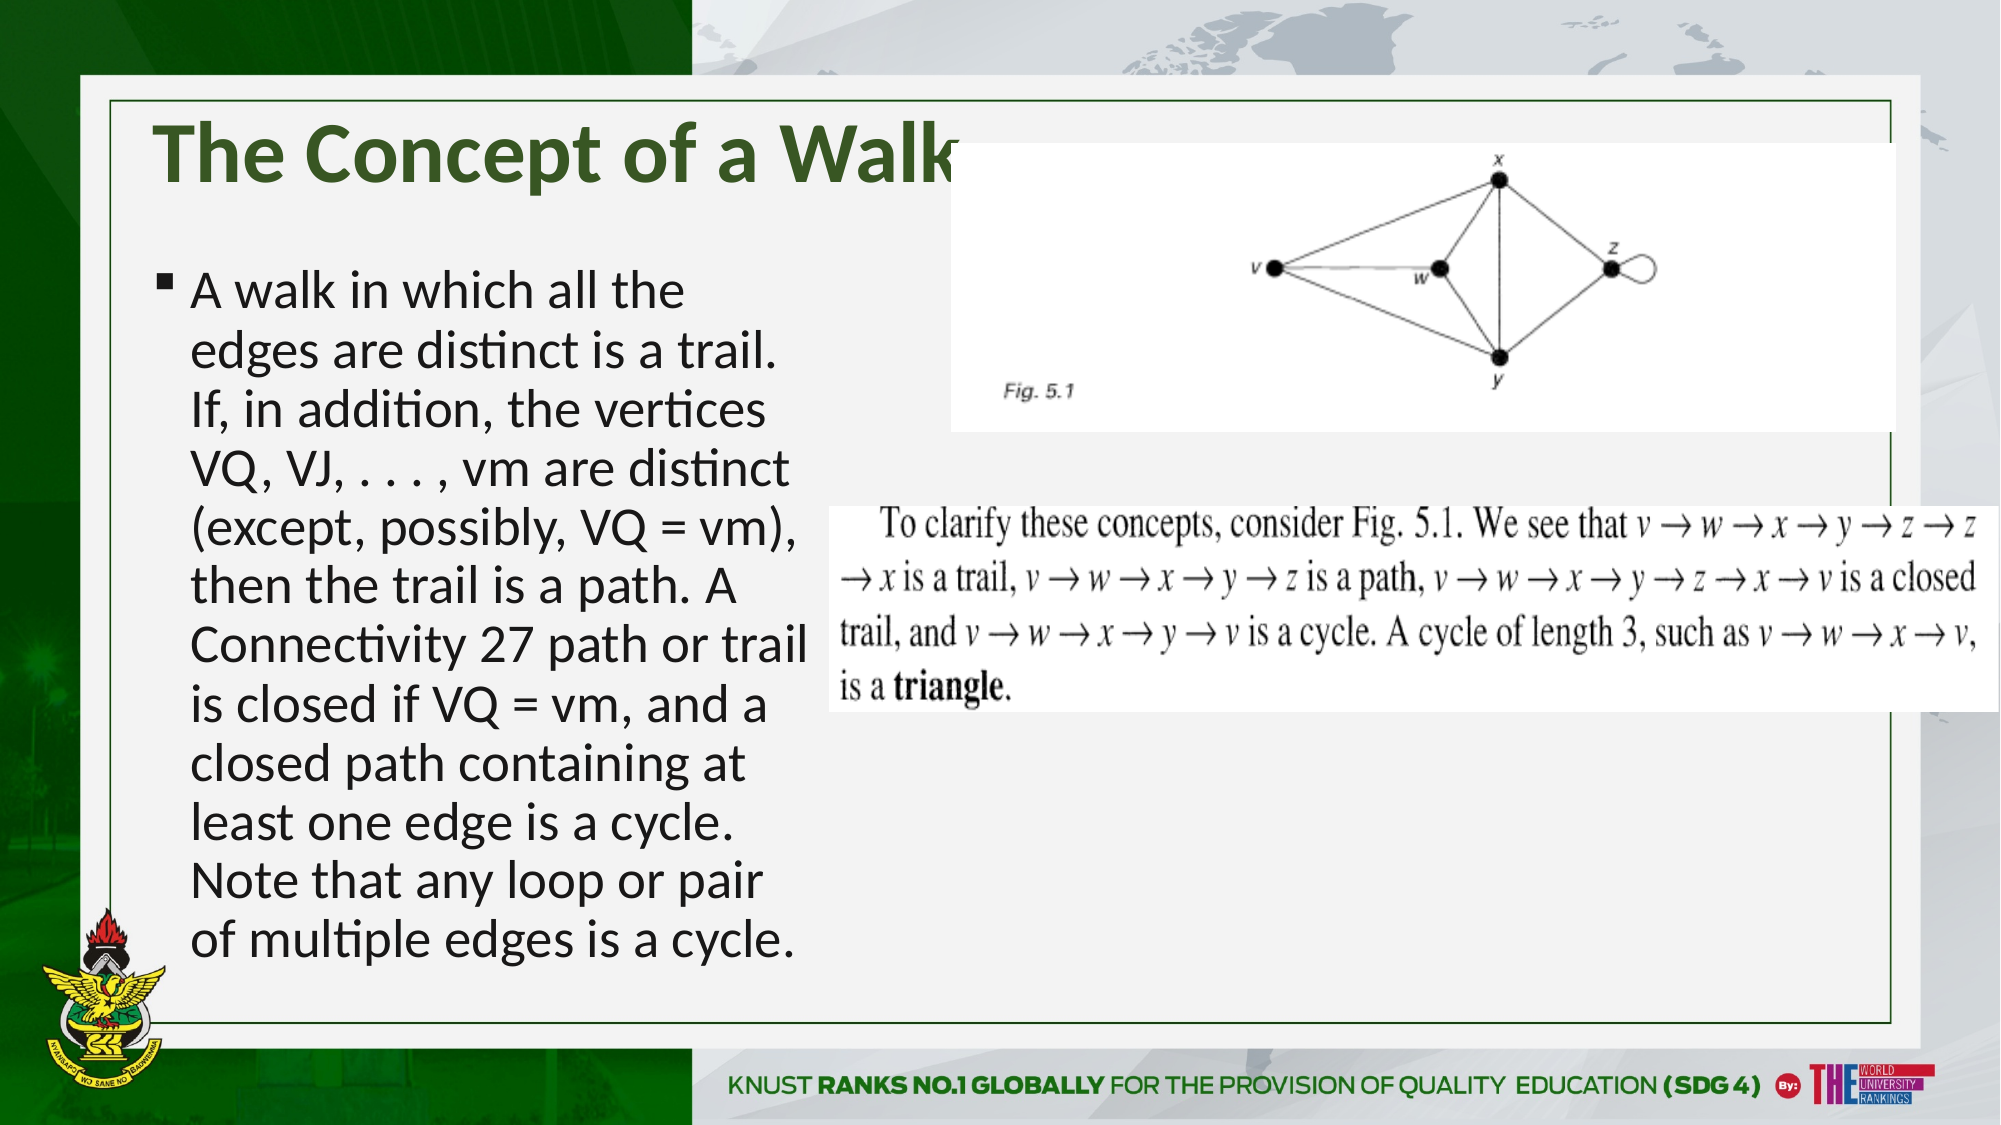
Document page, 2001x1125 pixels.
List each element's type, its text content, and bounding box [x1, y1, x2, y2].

picture [0, 0, 2001, 1125]
list A walk in which all the edges are distinct is a trail. If, in addition, the vertices VQ, VJ, . . . , vm are distinct (except, possibly, VQ = vm), then the trail is a path. A Connectivity 27 path or trail is closed if VQ = vm, and a closed path containing at least one edge is a cycle. Note that any loop or pair of multiple edges is a cycle. [137, 254, 829, 1026]
title The Concept of a Walk [137, 99, 1863, 210]
